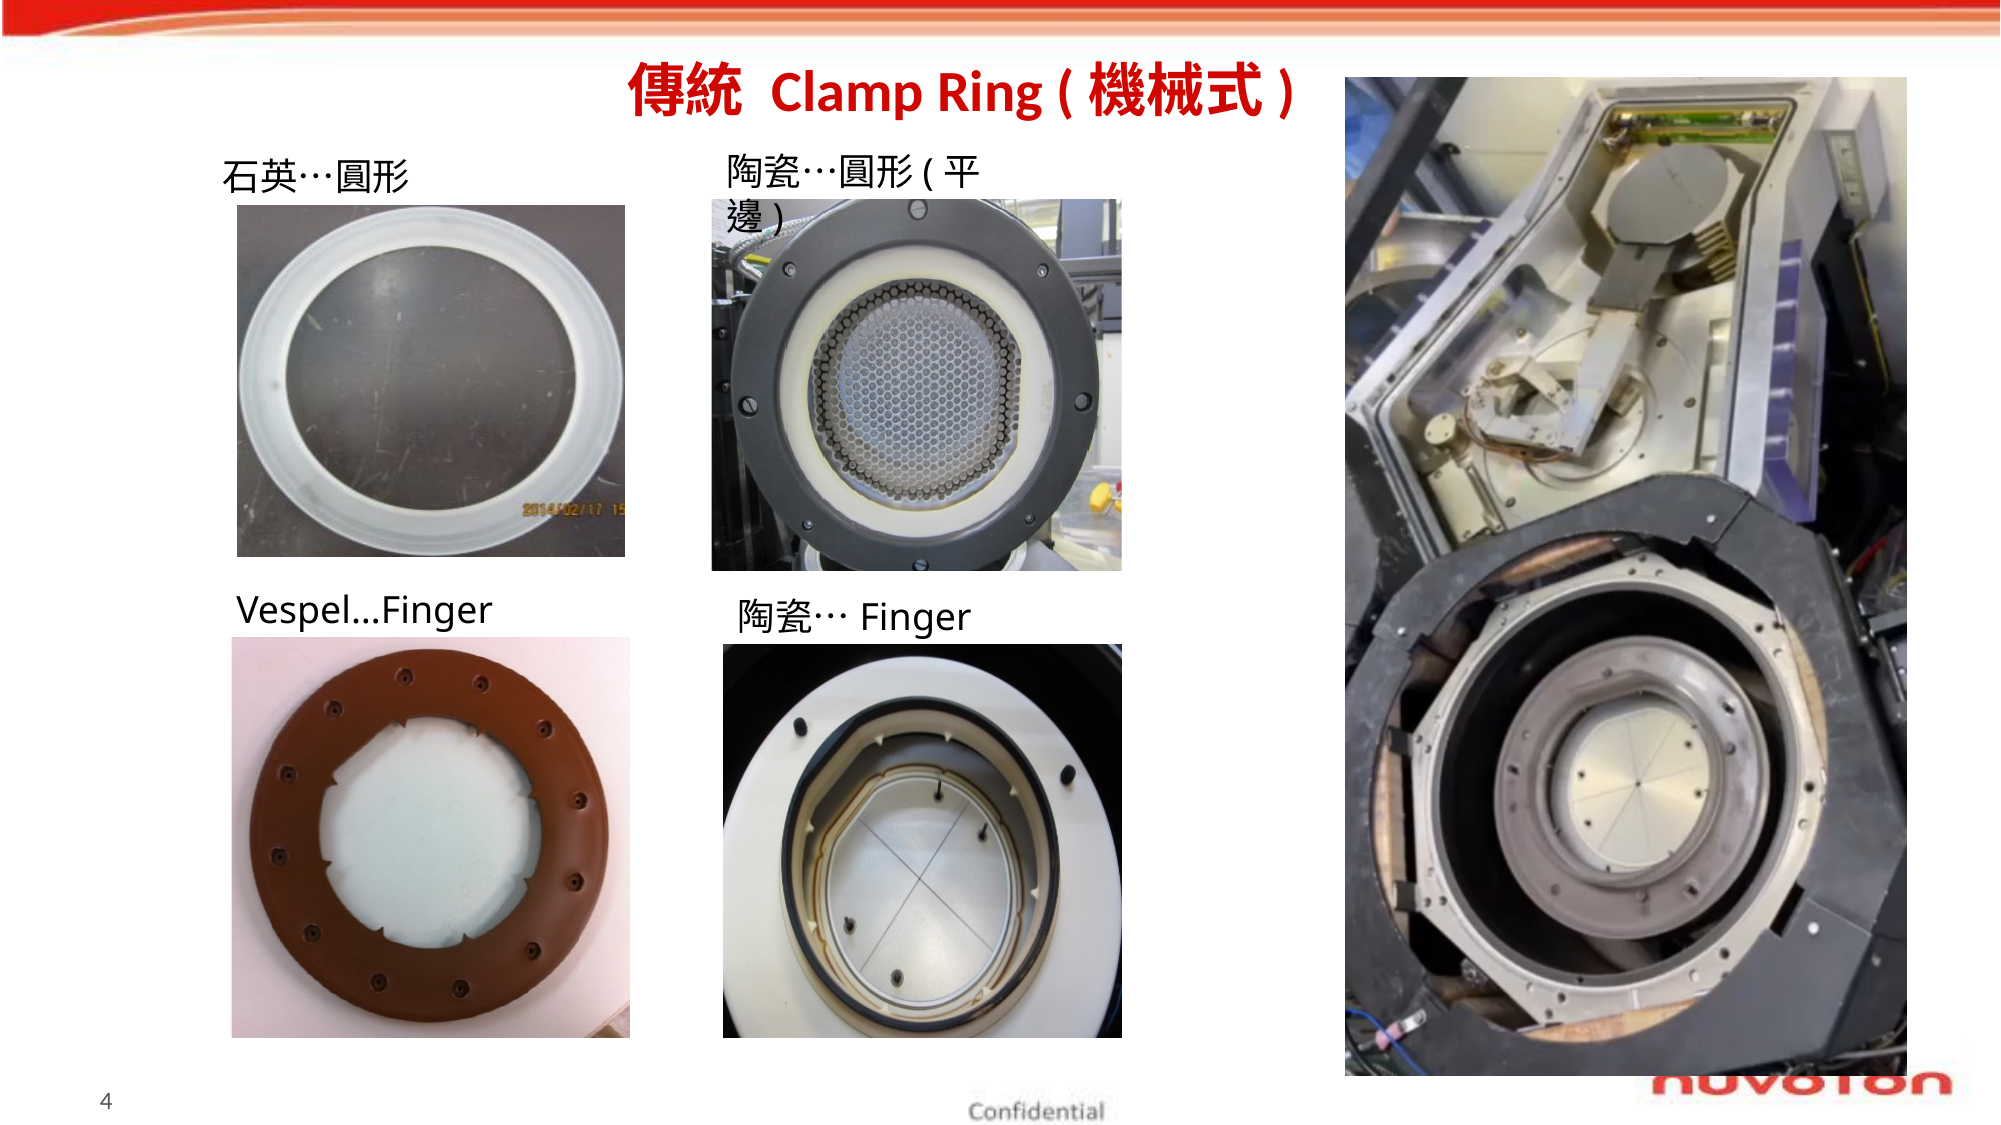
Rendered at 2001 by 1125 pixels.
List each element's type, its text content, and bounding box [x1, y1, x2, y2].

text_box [1344, 76, 1908, 1078]
title 傳統 Clamp Ring (機械式) [61, 45, 1862, 128]
text_box Vespel…Finger [221, 579, 527, 639]
picture [2, 0, 2001, 1125]
text_box 陶瓷…圓形(平邊) [711, 140, 1017, 198]
slide_number 3 [0, 1069, 213, 1125]
text_box 石英…圓形 [208, 145, 431, 206]
text_box 陶瓷…Finger [723, 585, 1028, 642]
